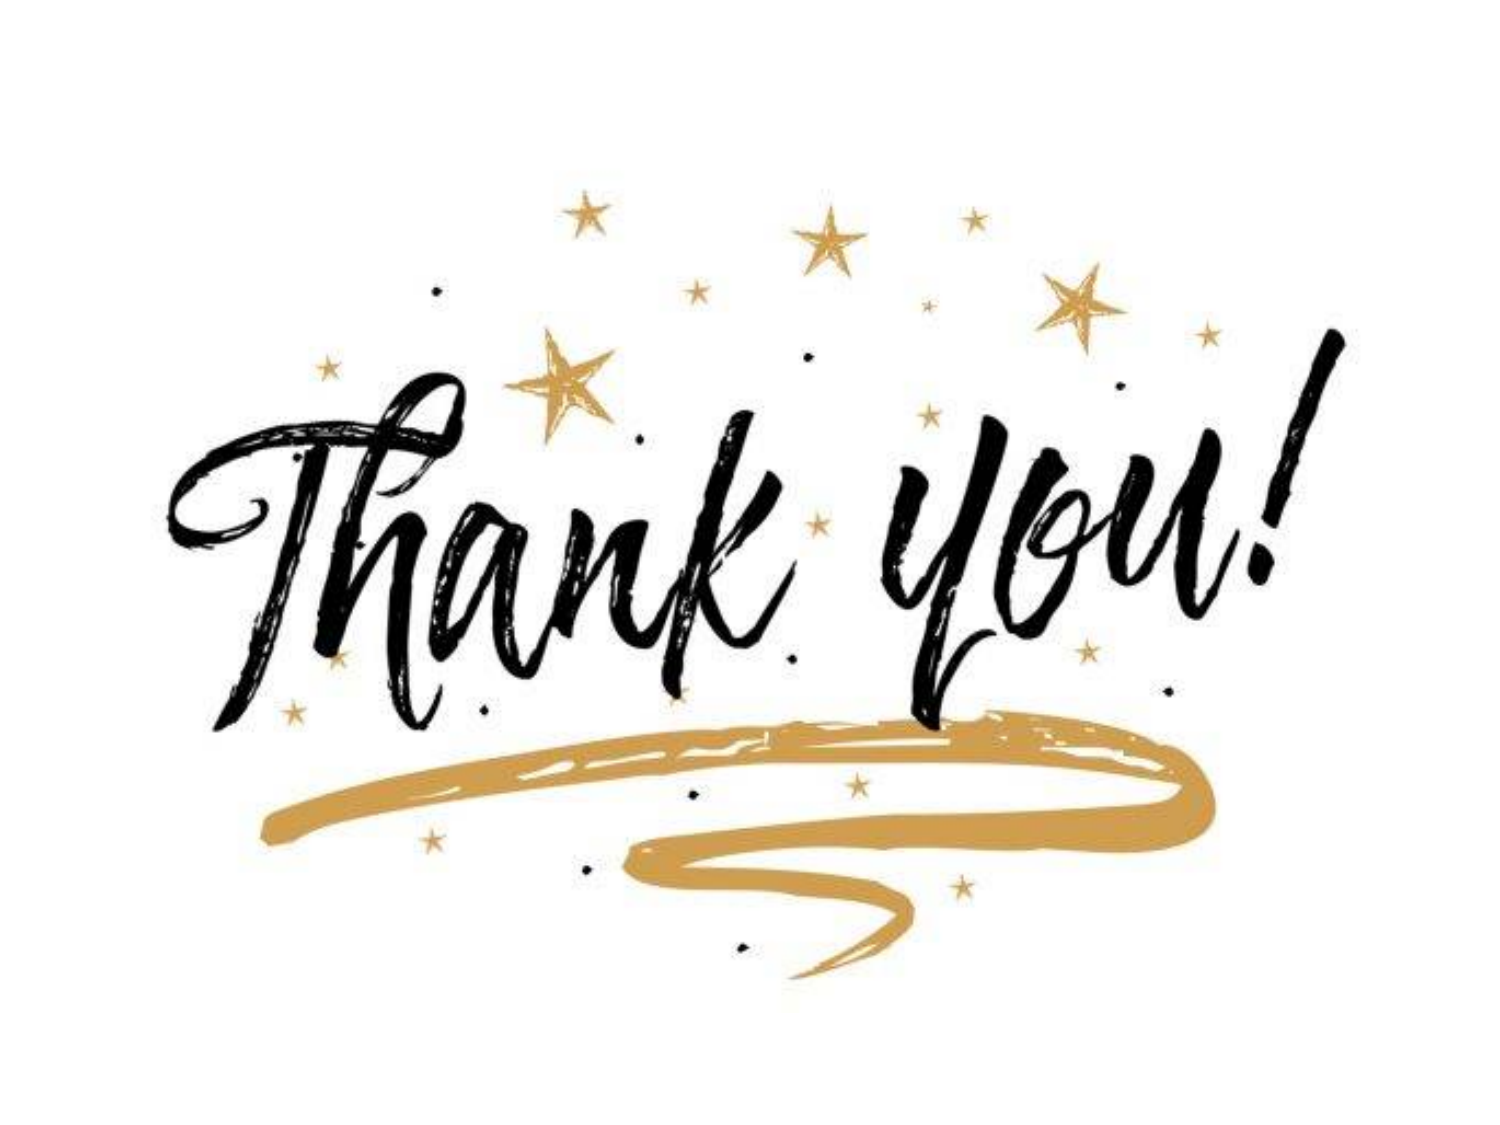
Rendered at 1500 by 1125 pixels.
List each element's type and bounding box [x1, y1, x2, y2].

picture [99, 137, 1413, 1013]
